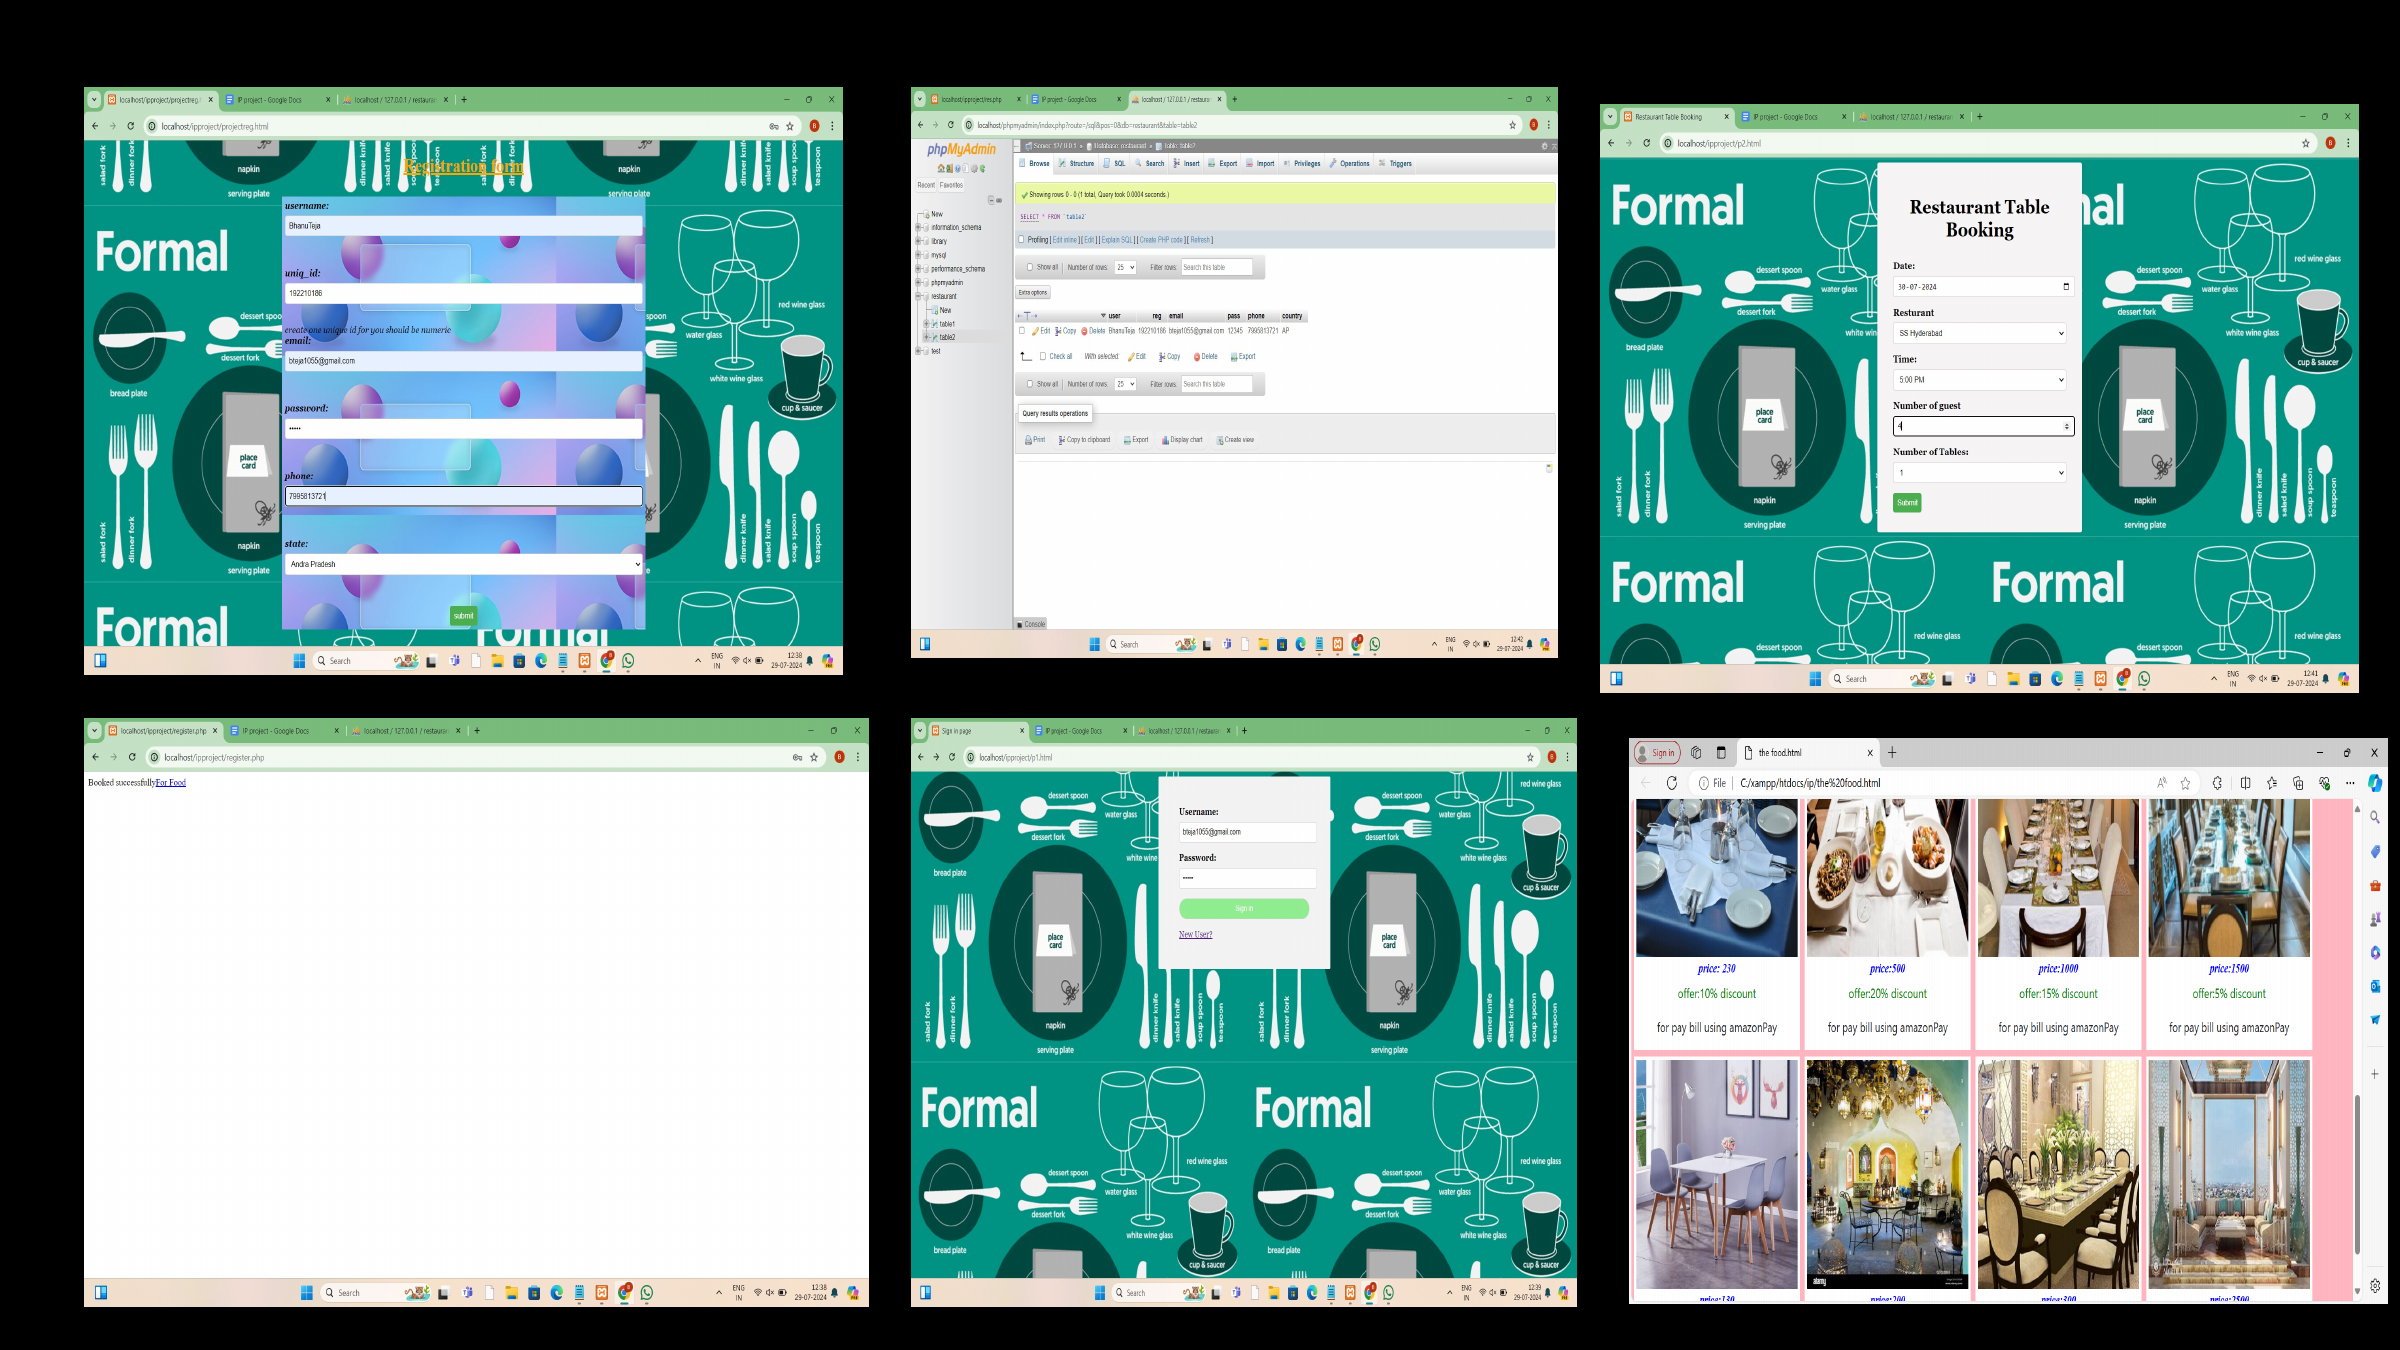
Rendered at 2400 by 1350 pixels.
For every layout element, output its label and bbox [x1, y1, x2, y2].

picture [910, 87, 1558, 658]
picture [1629, 737, 2389, 1304]
picture [911, 718, 1578, 1307]
picture [1599, 104, 2359, 693]
picture [84, 87, 843, 676]
picture [83, 718, 869, 1307]
